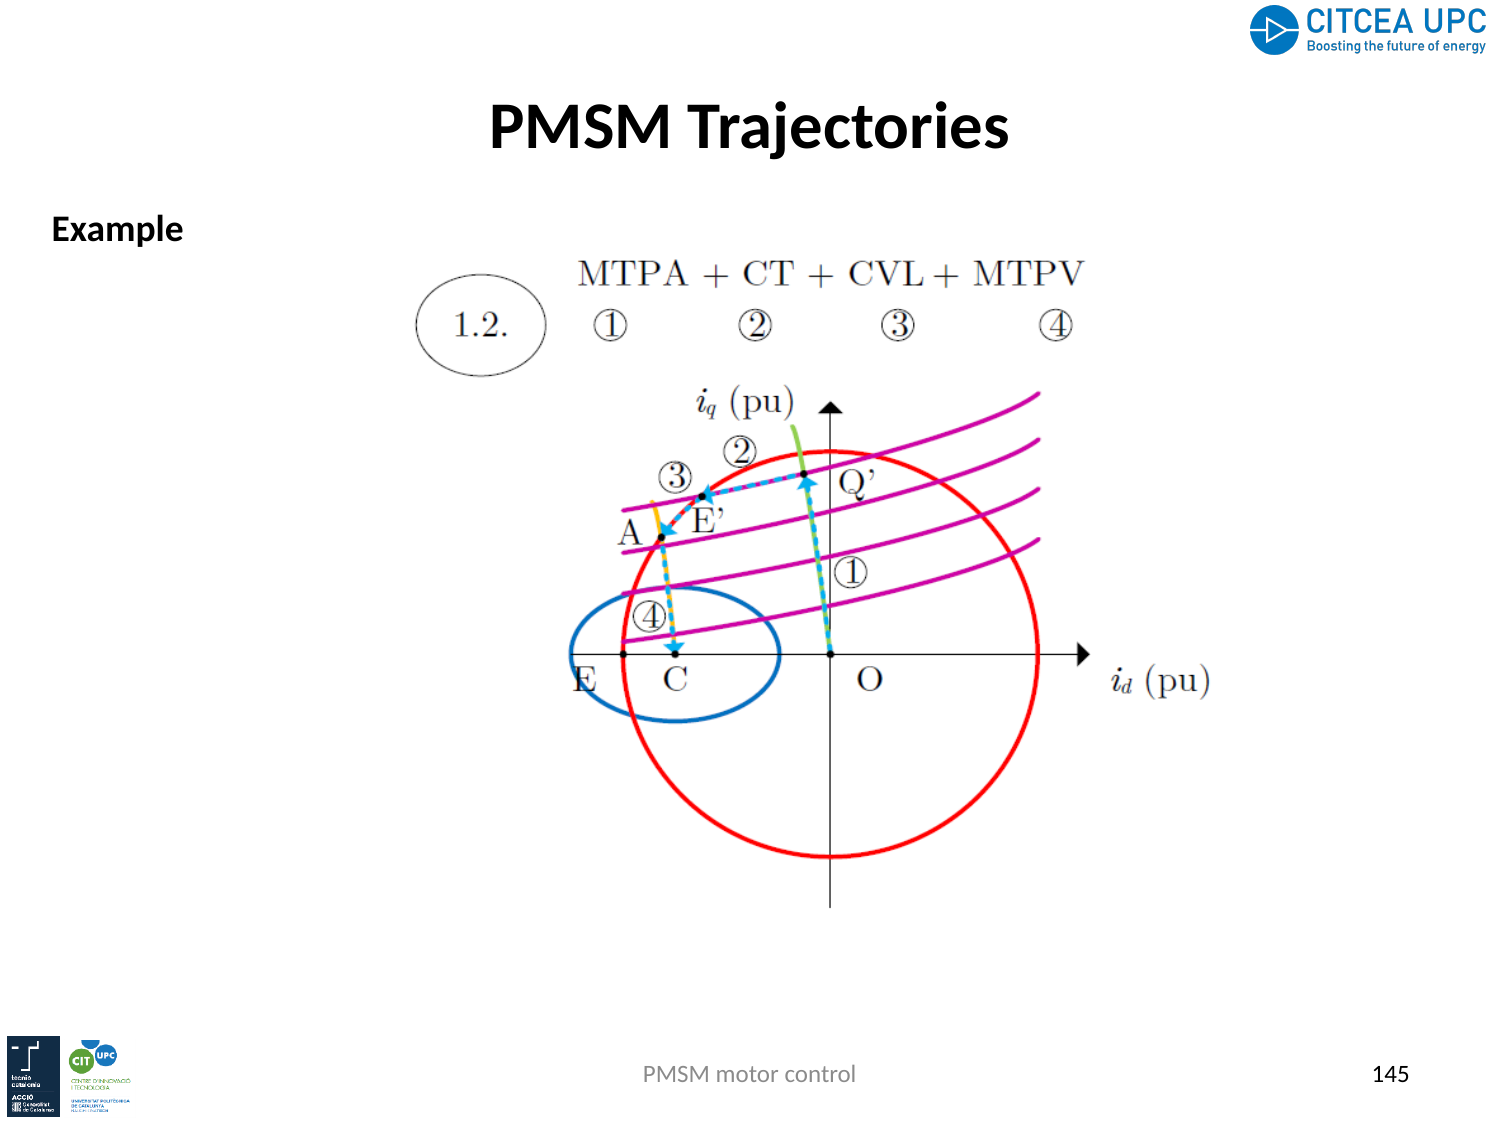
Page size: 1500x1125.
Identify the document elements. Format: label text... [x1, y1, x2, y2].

footer PMSM motor control [512, 1042, 988, 1103]
picture [336, 244, 1223, 923]
picture [1250, 5, 1497, 60]
text_box Example [36, 196, 1387, 256]
picture [5, 1034, 61, 1118]
picture [64, 1039, 136, 1118]
text_box PMSM Trajectories [74, 74, 1425, 182]
slide_number 145 [1074, 1042, 1425, 1103]
